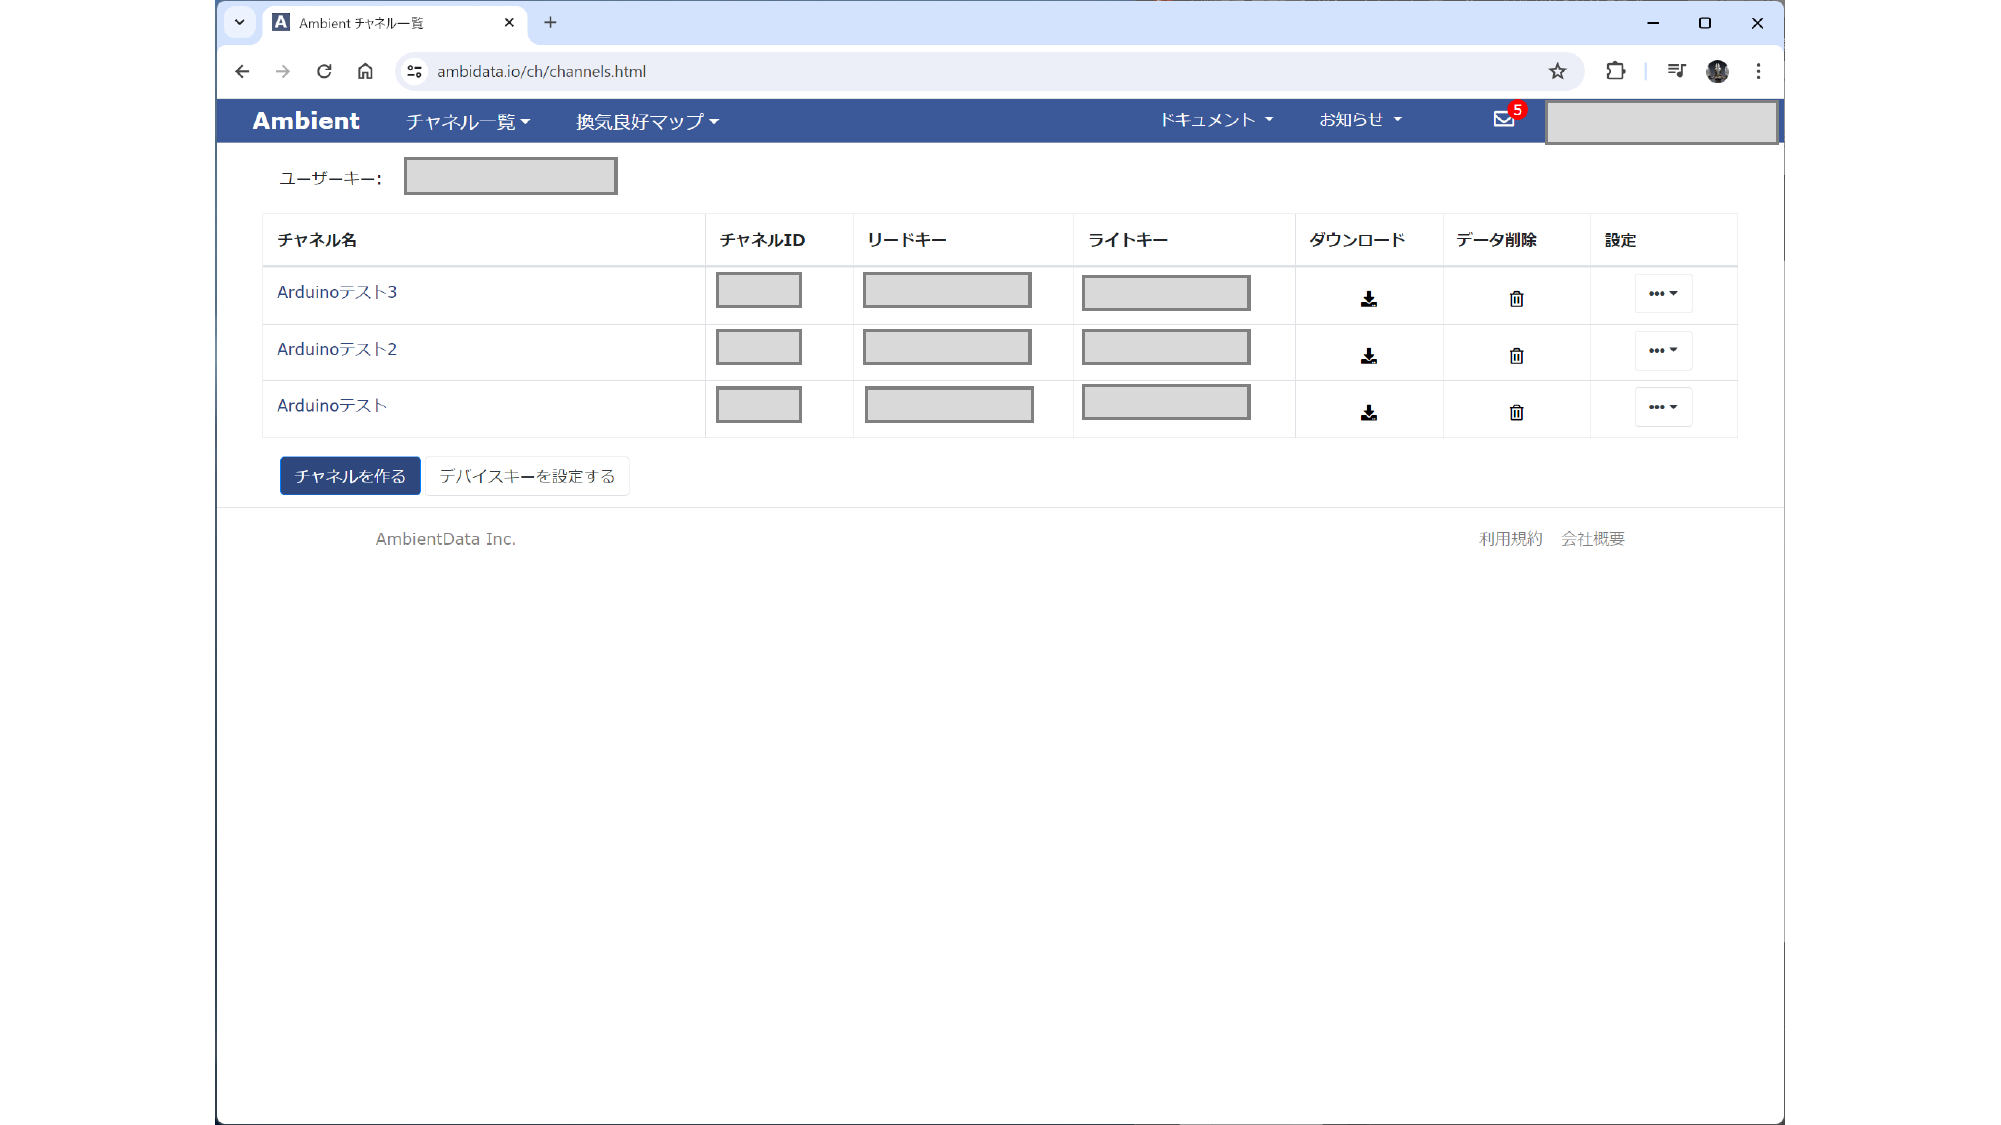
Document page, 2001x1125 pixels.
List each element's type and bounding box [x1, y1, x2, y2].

picture [214, 0, 1786, 1125]
